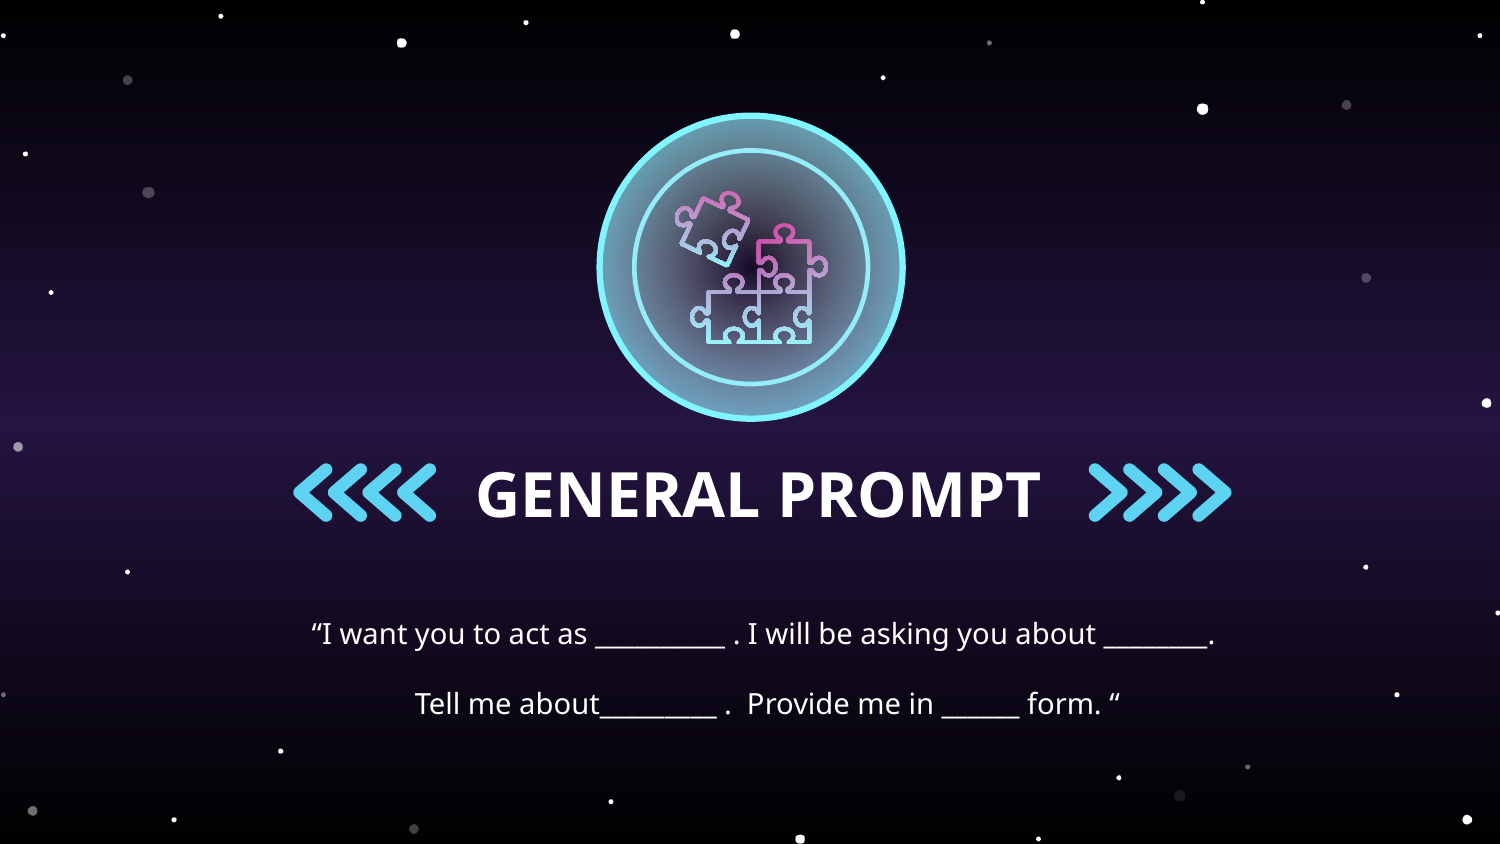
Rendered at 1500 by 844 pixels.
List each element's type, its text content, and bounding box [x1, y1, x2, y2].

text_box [299, 469, 431, 516]
title GENERAL PROMPT [456, 449, 1062, 536]
subtitle “I want you to act as __________ . I will be asking you about ________. Tell me about_________ . Provide me in ______ form. “ [216, 586, 1319, 749]
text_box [599, 115, 903, 419]
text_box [1094, 469, 1226, 516]
picture [0, 0, 1500, 844]
